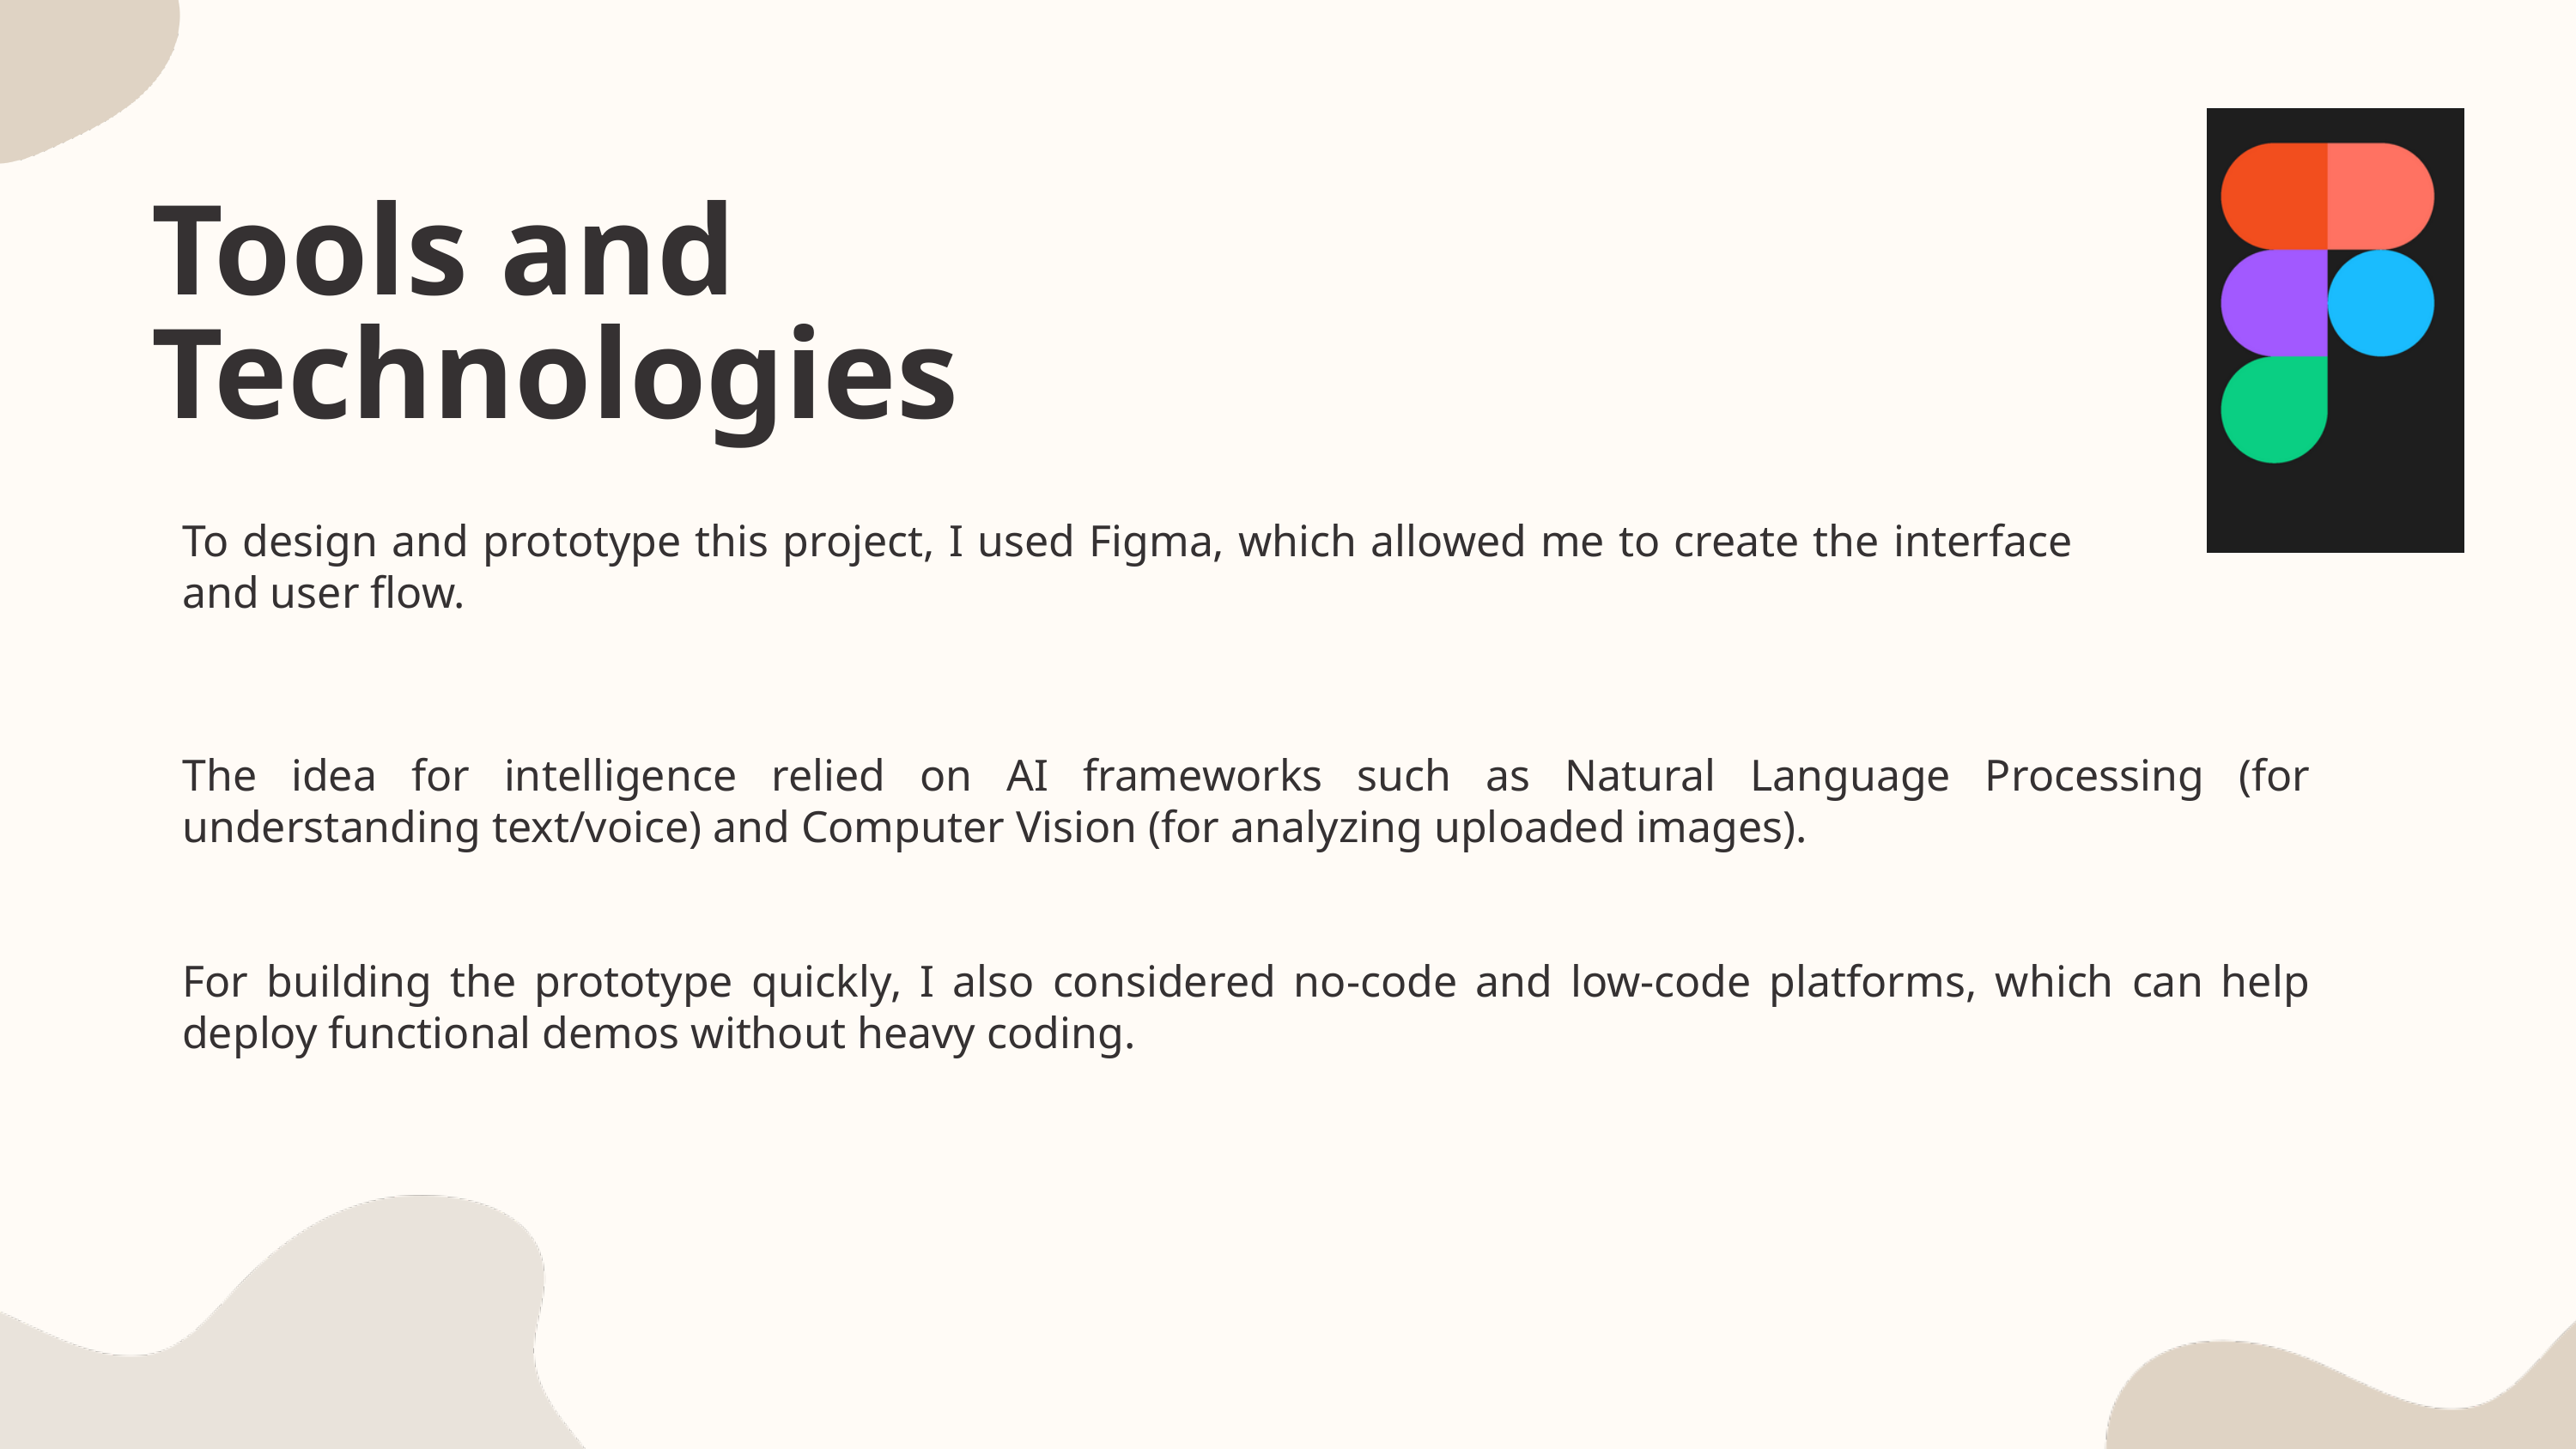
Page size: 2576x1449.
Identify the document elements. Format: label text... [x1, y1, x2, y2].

text_box [2097, 1249, 2576, 1449]
text_box Tools and Technologies [151, 195, 1392, 444]
text_box The idea for intelligence relied on AI frameworks such as Natural Language Processing (for understanding text/voice) and Computer Vision (for analyzing uploaded images). For building the prototype quickly, I also considered no-code and low-code platforms, which can help deploy functional demos without heavy coding. [182, 748, 2312, 1109]
text_box [2206, 108, 2464, 553]
text_box [0, 1191, 639, 1449]
text_box [0, 0, 183, 165]
text_box To design and prototype this project, I used Figma, which allowed me to create the interface and user flow. [182, 513, 2075, 720]
